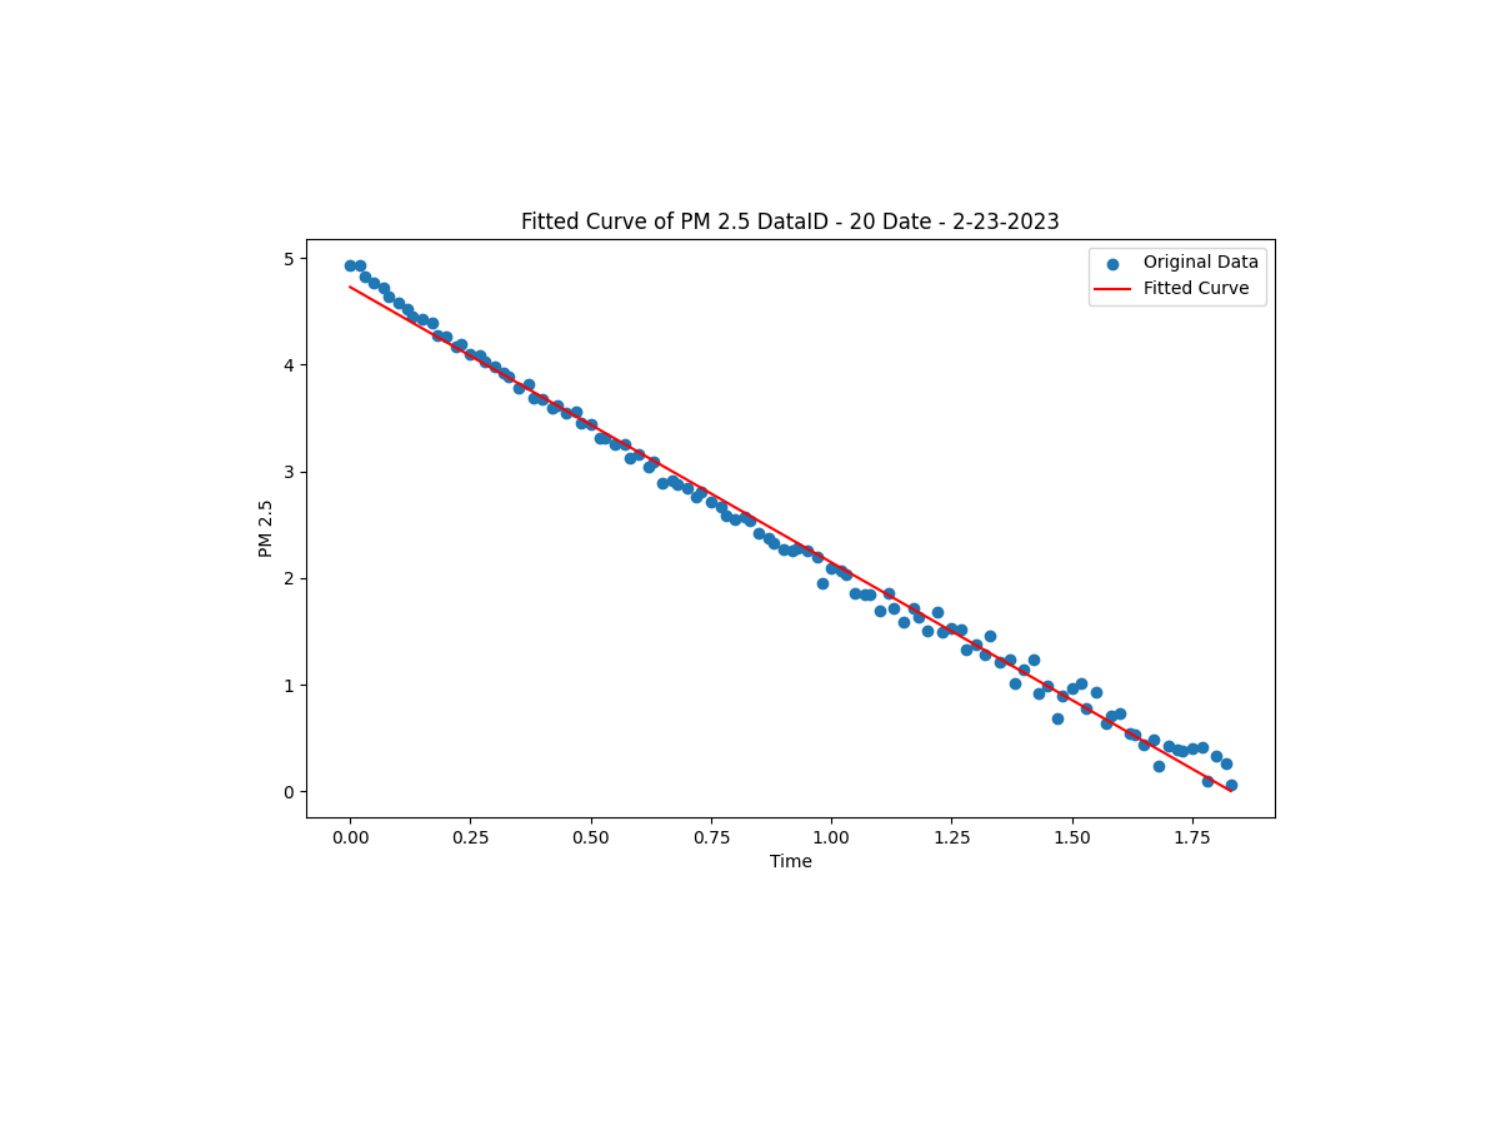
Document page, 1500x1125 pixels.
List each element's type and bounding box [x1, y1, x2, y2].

picture [149, 149, 1401, 901]
